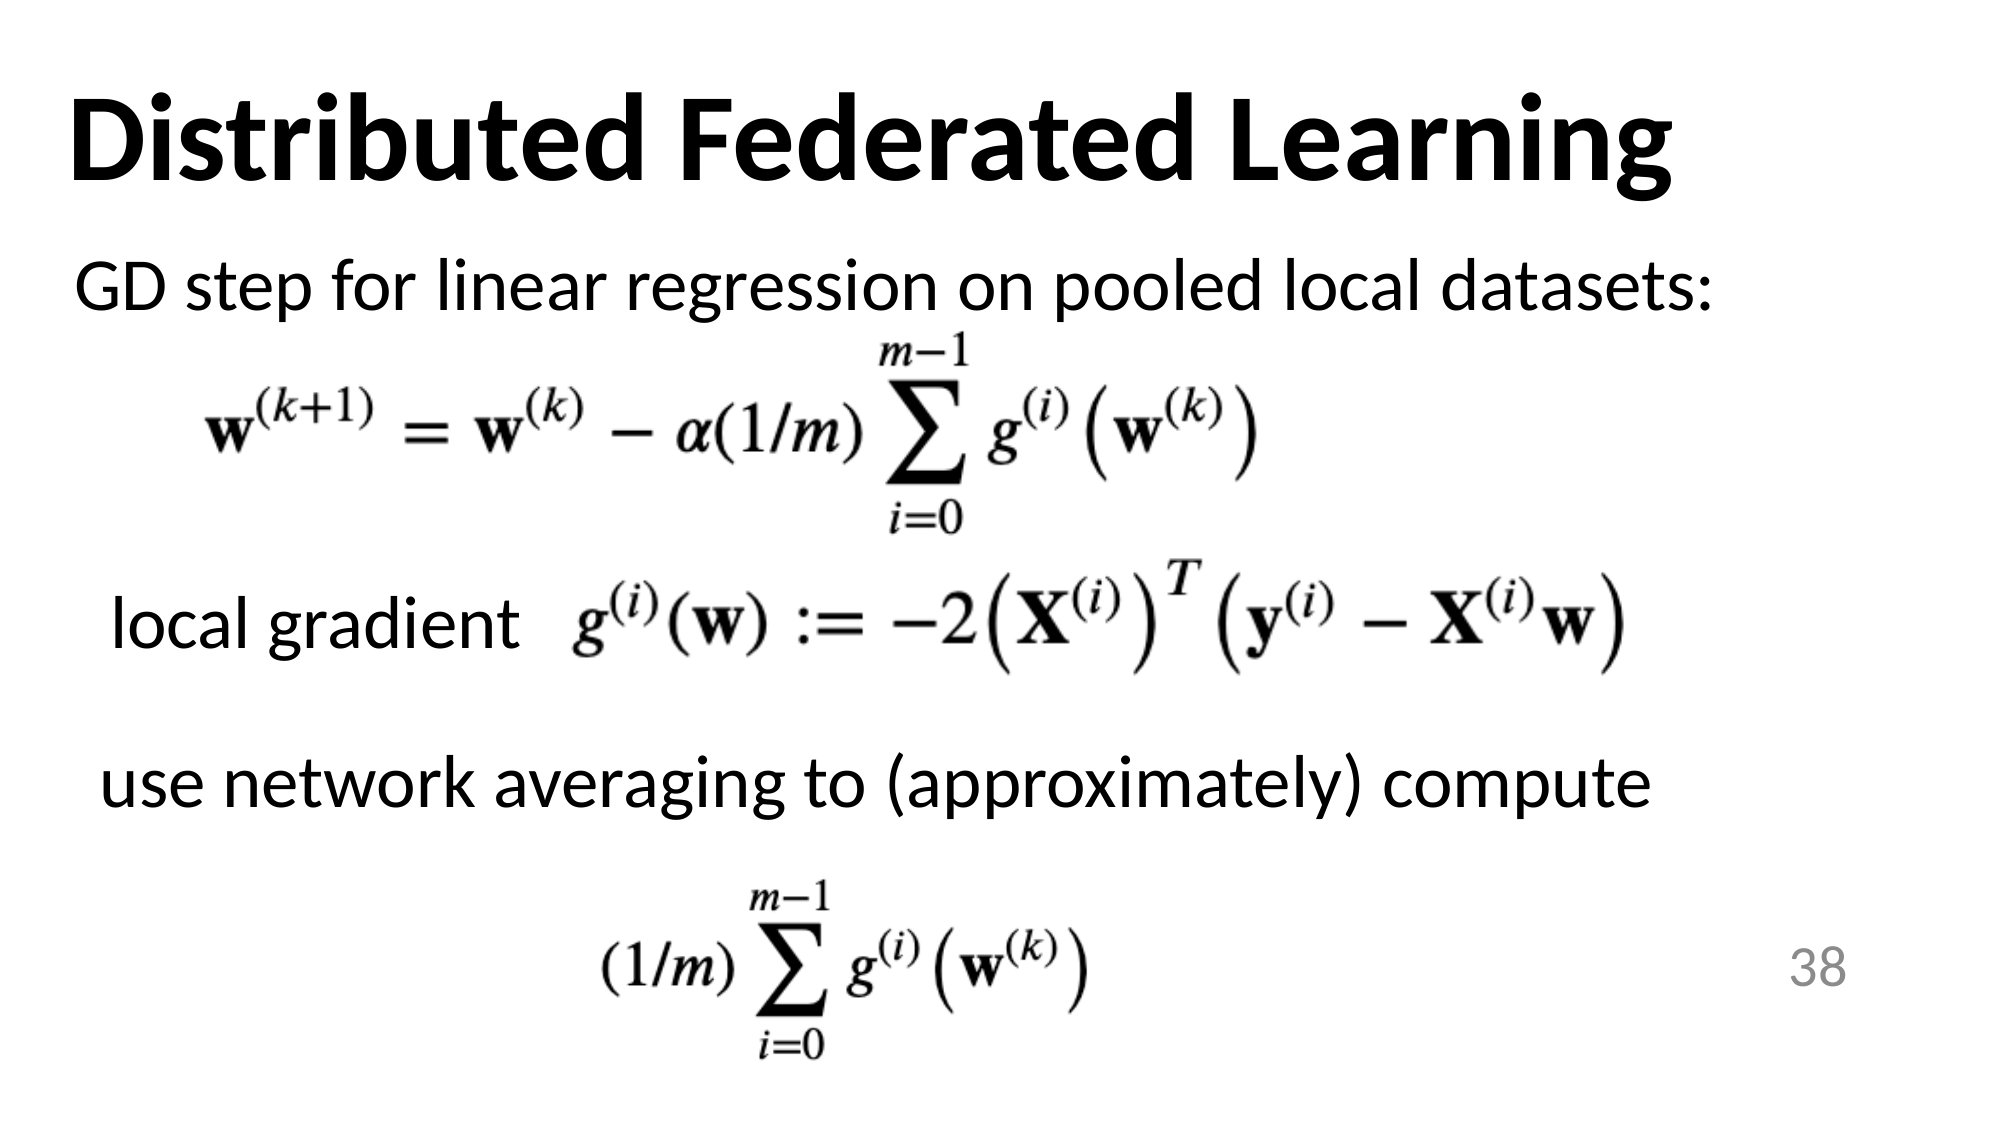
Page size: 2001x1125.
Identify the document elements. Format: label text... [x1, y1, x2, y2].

picture [158, 330, 1287, 551]
text_box use network averaging to (approximately) compute [84, 725, 1669, 831]
picture [558, 553, 1638, 694]
slide_number 38 [1412, 933, 1863, 994]
text_box GD step for linear regression on pooled local datasets: [59, 228, 1732, 334]
text_box Distributed Federated Learning [52, 48, 1690, 214]
picture [588, 873, 1099, 1078]
text_box local gradient [95, 565, 537, 671]
